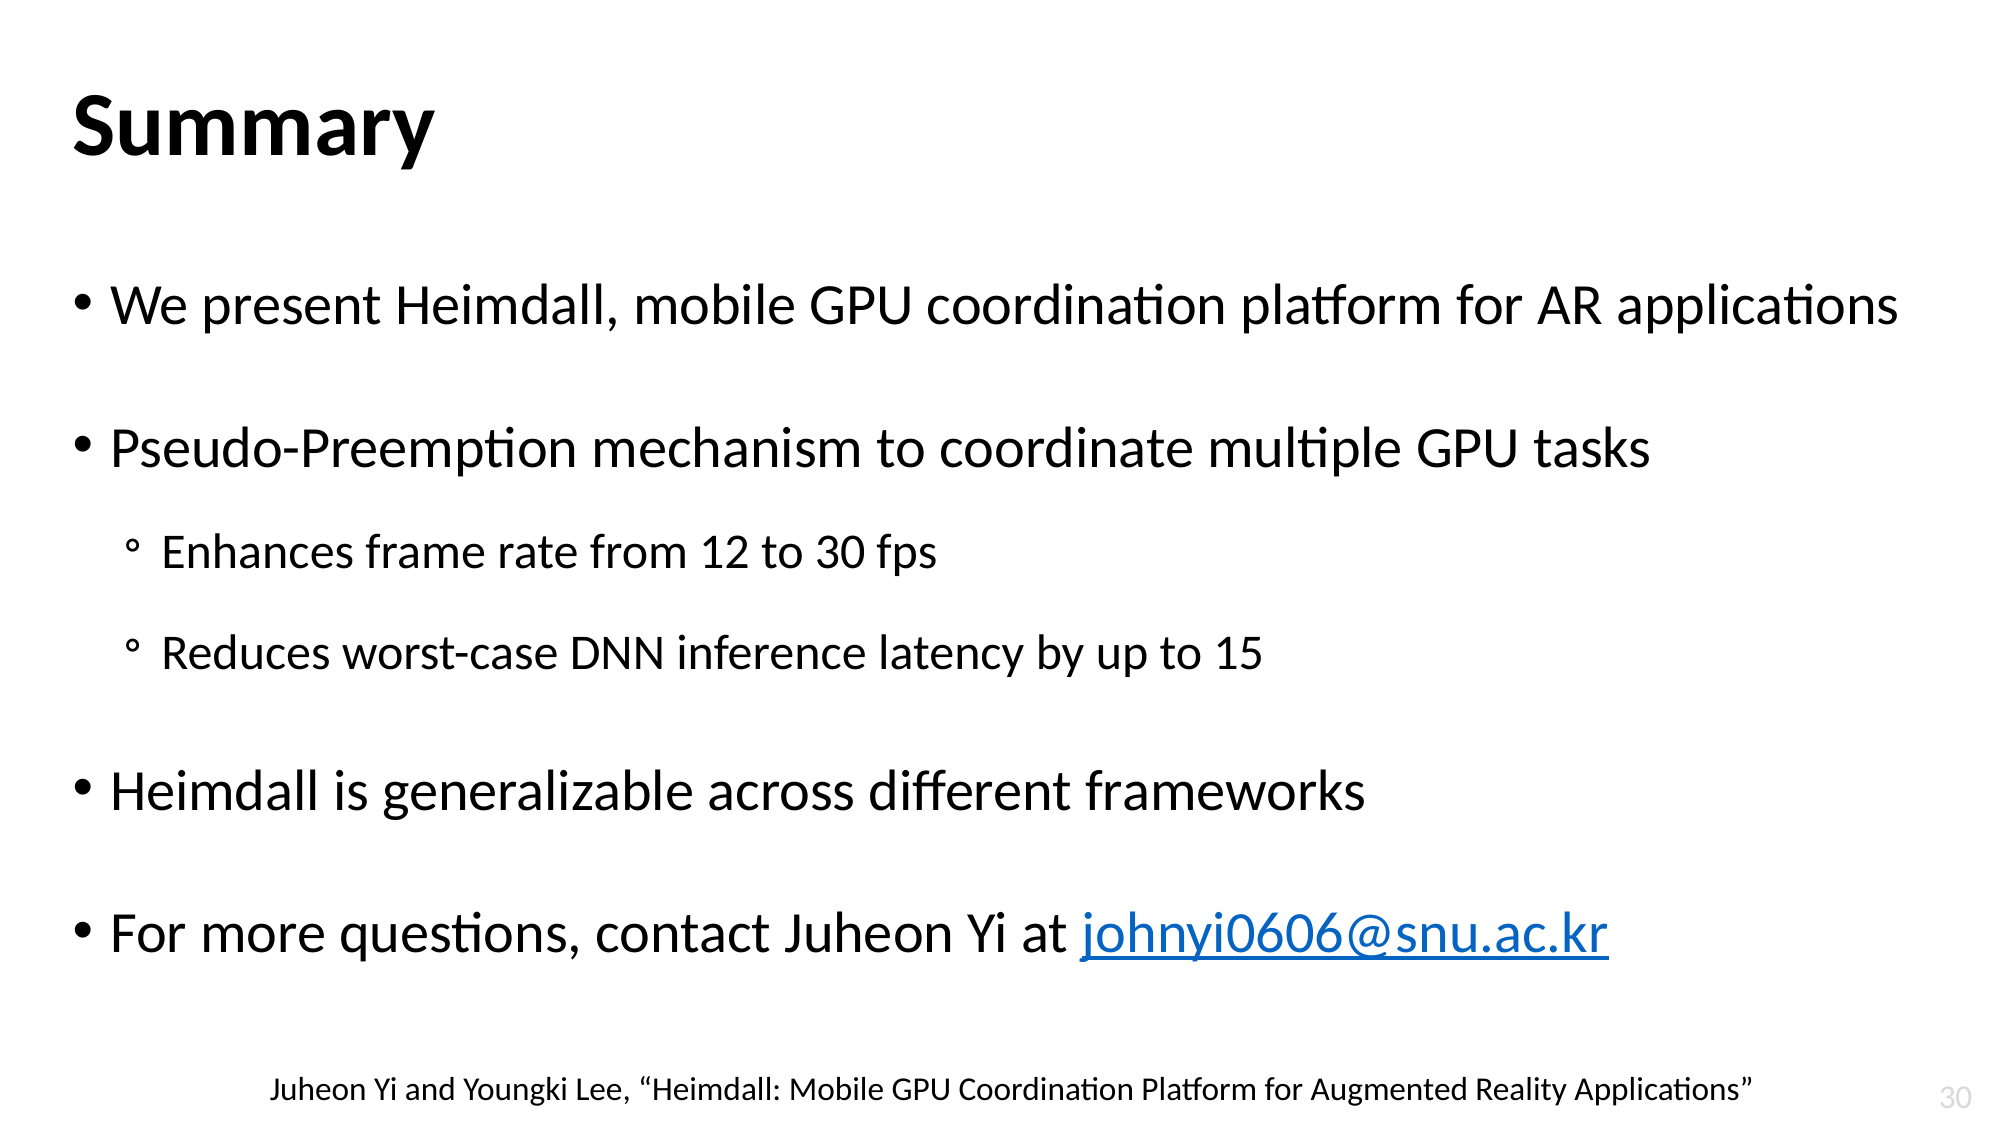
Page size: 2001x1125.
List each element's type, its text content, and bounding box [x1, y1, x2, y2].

slide_number 30 [1416, 1065, 1973, 1125]
text_box Juheon Yi and Youngki Lee, “Heimdall: Mobile GPU Coordination Platform for Augmented Reality Applications” [125, 1059, 1900, 1115]
title Summary [57, 60, 1957, 174]
